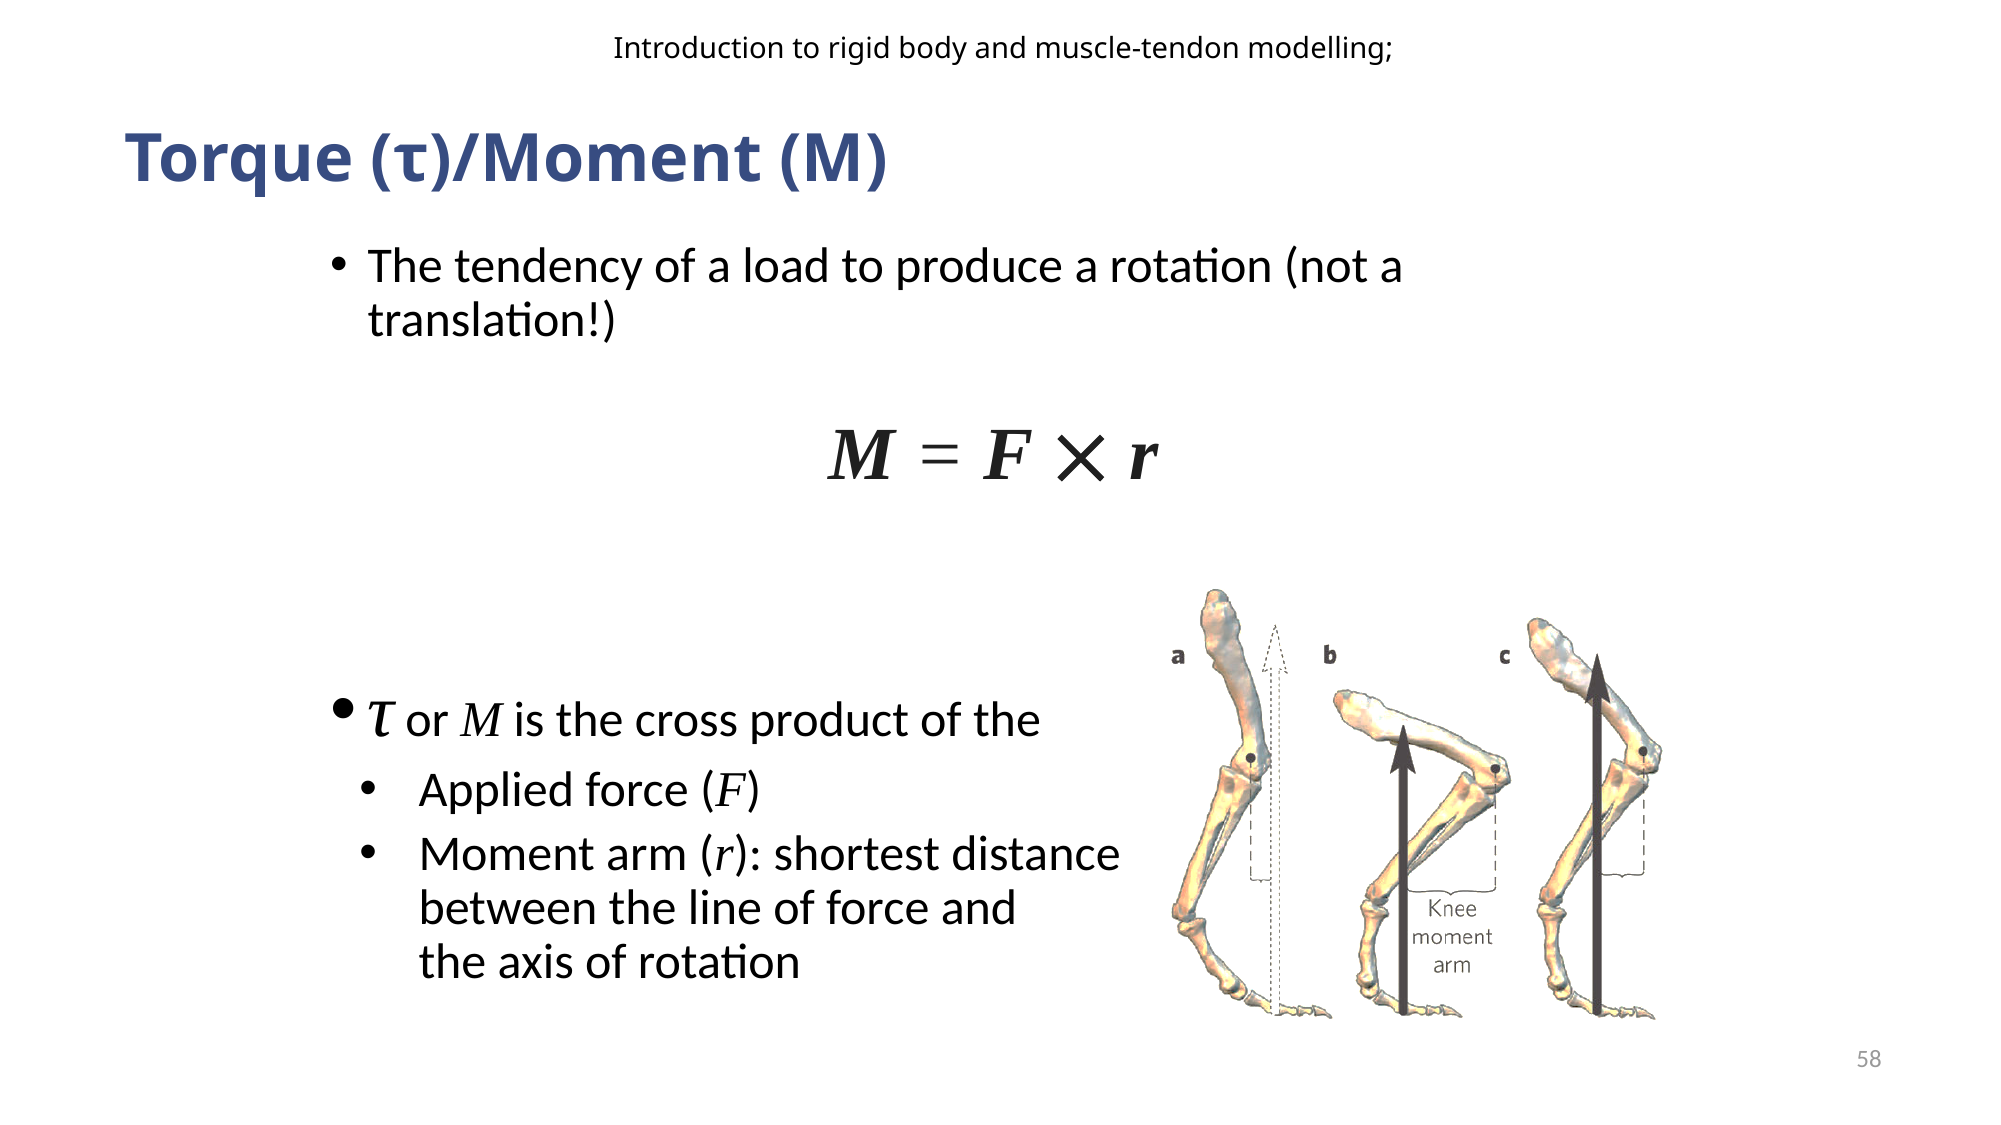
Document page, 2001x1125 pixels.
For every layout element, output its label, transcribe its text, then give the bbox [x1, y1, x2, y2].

text_box Introduction to rigid body and muscle-tendon modelling; [335, 22, 1665, 72]
text_box M = F  r [813, 397, 1181, 503]
picture [1133, 534, 1702, 1071]
slide_number 58 [1375, 1042, 1882, 1103]
text_box The tendency of a load to produce a rotation (not a translation!) τ or M is the cross product of the Applied force (F) Moment arm (r): shortest distance between the line of force and the axis of rotation [314, 231, 1674, 1039]
title Torque (τ)/Moment (M) [109, 107, 1891, 218]
